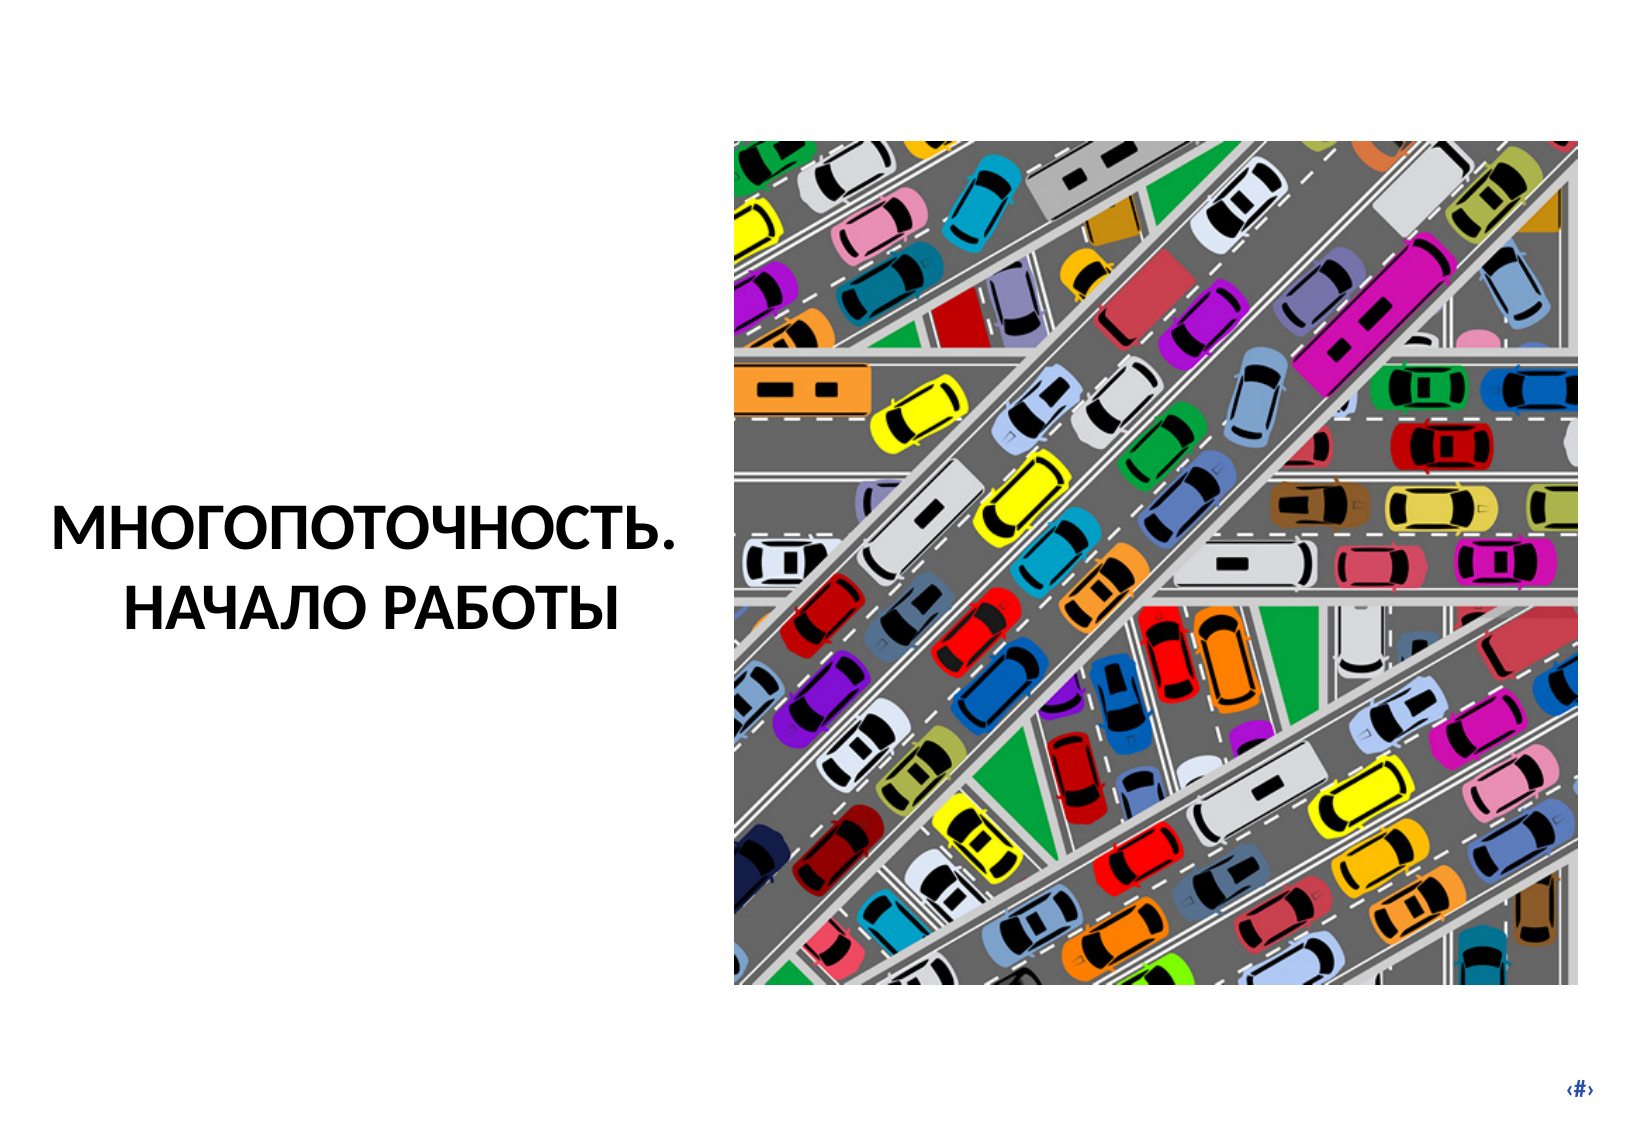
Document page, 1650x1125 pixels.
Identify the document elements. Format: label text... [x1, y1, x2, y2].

text_box Многопоточность. Начало работы [36, 475, 709, 651]
picture [1464, 948, 1501, 966]
picture [734, 140, 1578, 985]
